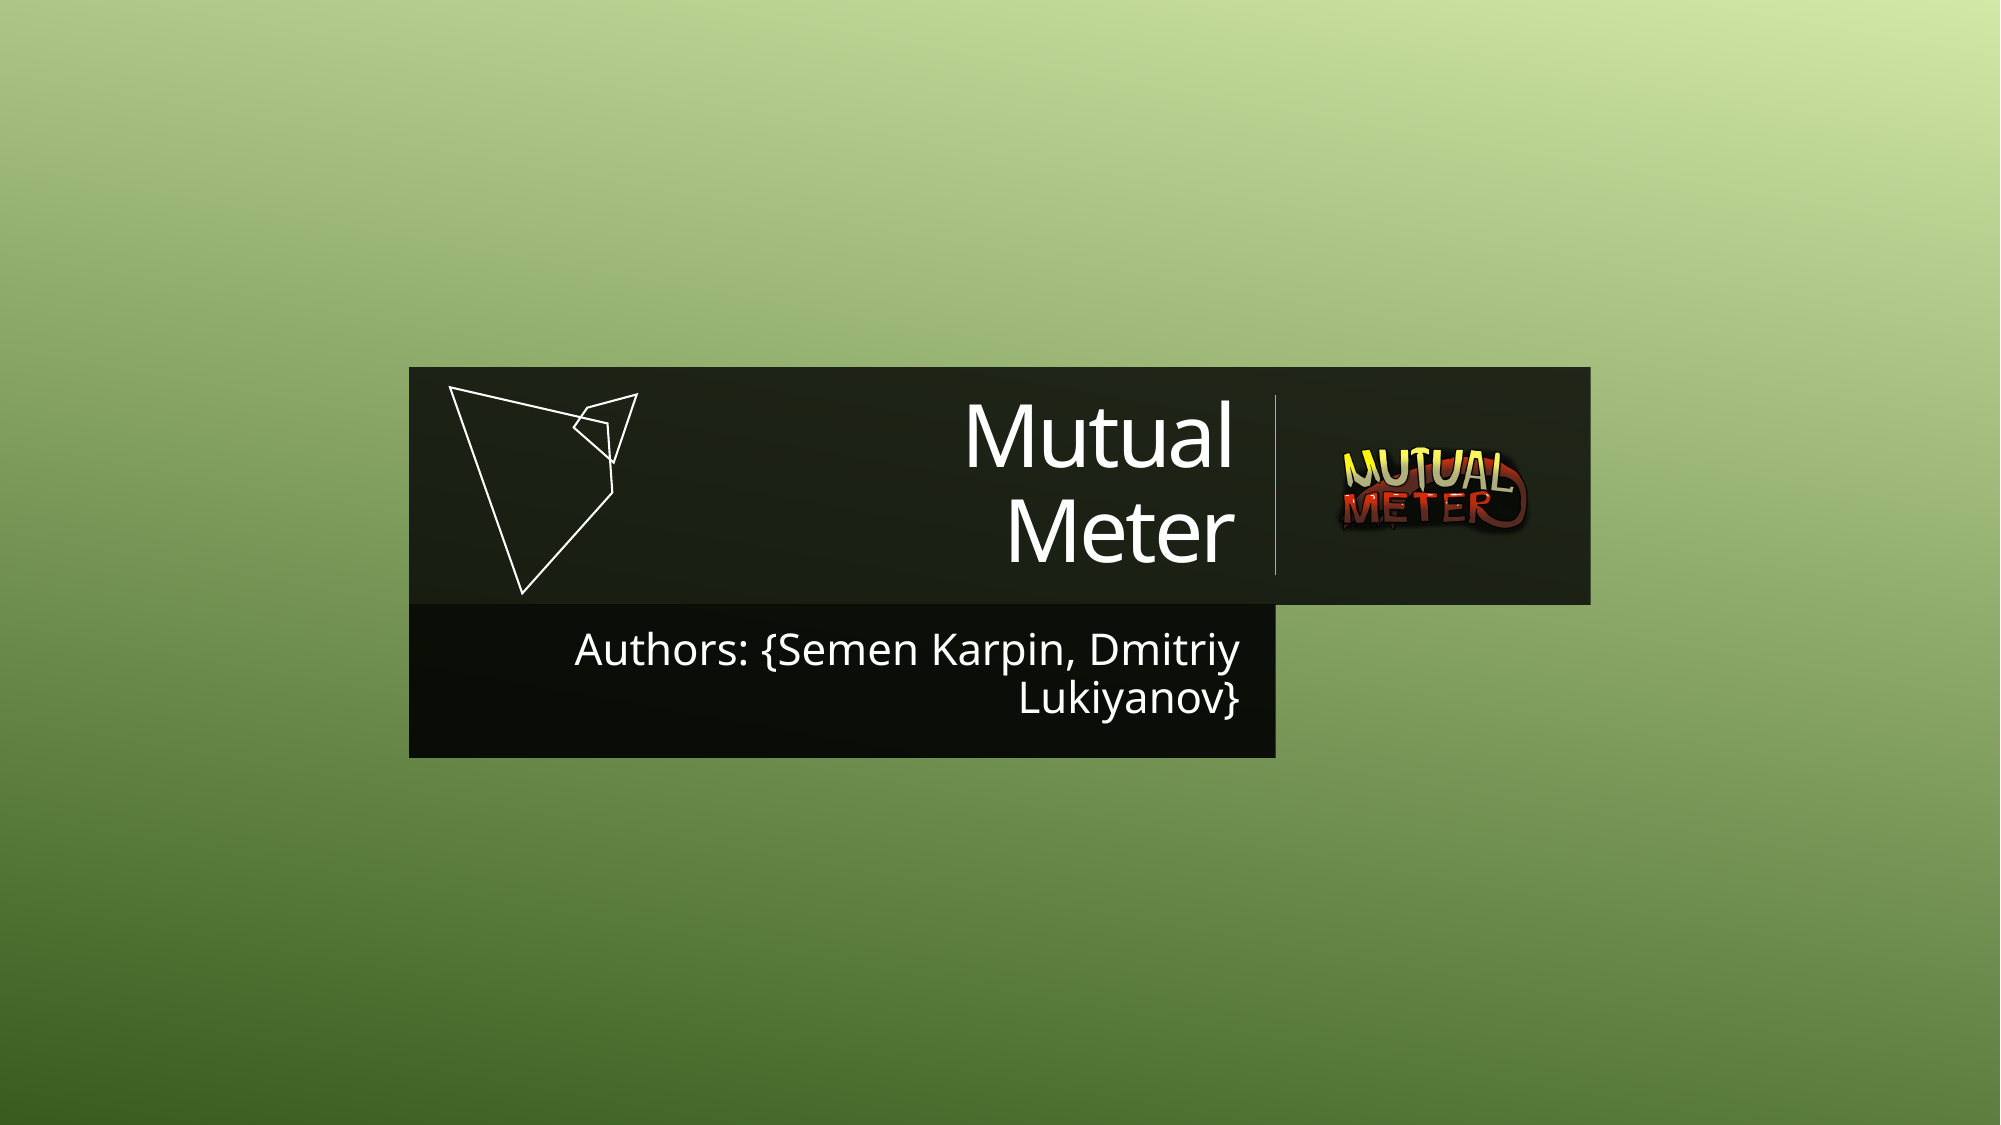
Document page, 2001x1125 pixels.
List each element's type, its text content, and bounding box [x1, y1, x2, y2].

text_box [435, 337, 627, 564]
picture [1262, 447, 1604, 627]
subtitle Authors: {Semen Karpin, Dmitriy Lukiyanov} [409, 604, 1276, 758]
title Mutual Meter [409, 367, 1591, 604]
